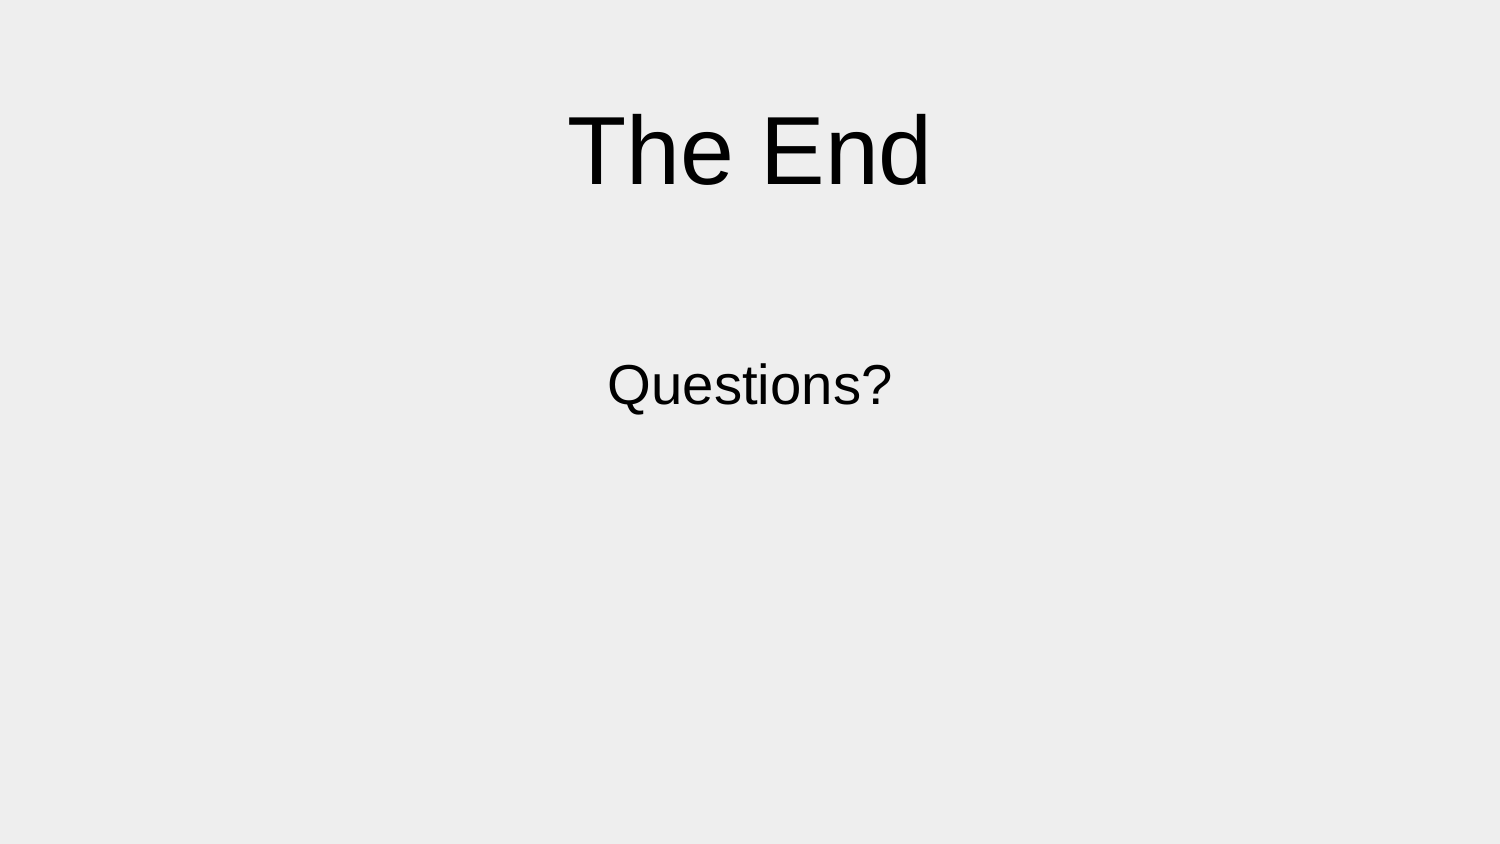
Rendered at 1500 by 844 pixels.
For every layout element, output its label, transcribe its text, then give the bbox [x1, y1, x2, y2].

list Questions? [51, 322, 1449, 750]
title The End [51, 72, 1449, 167]
